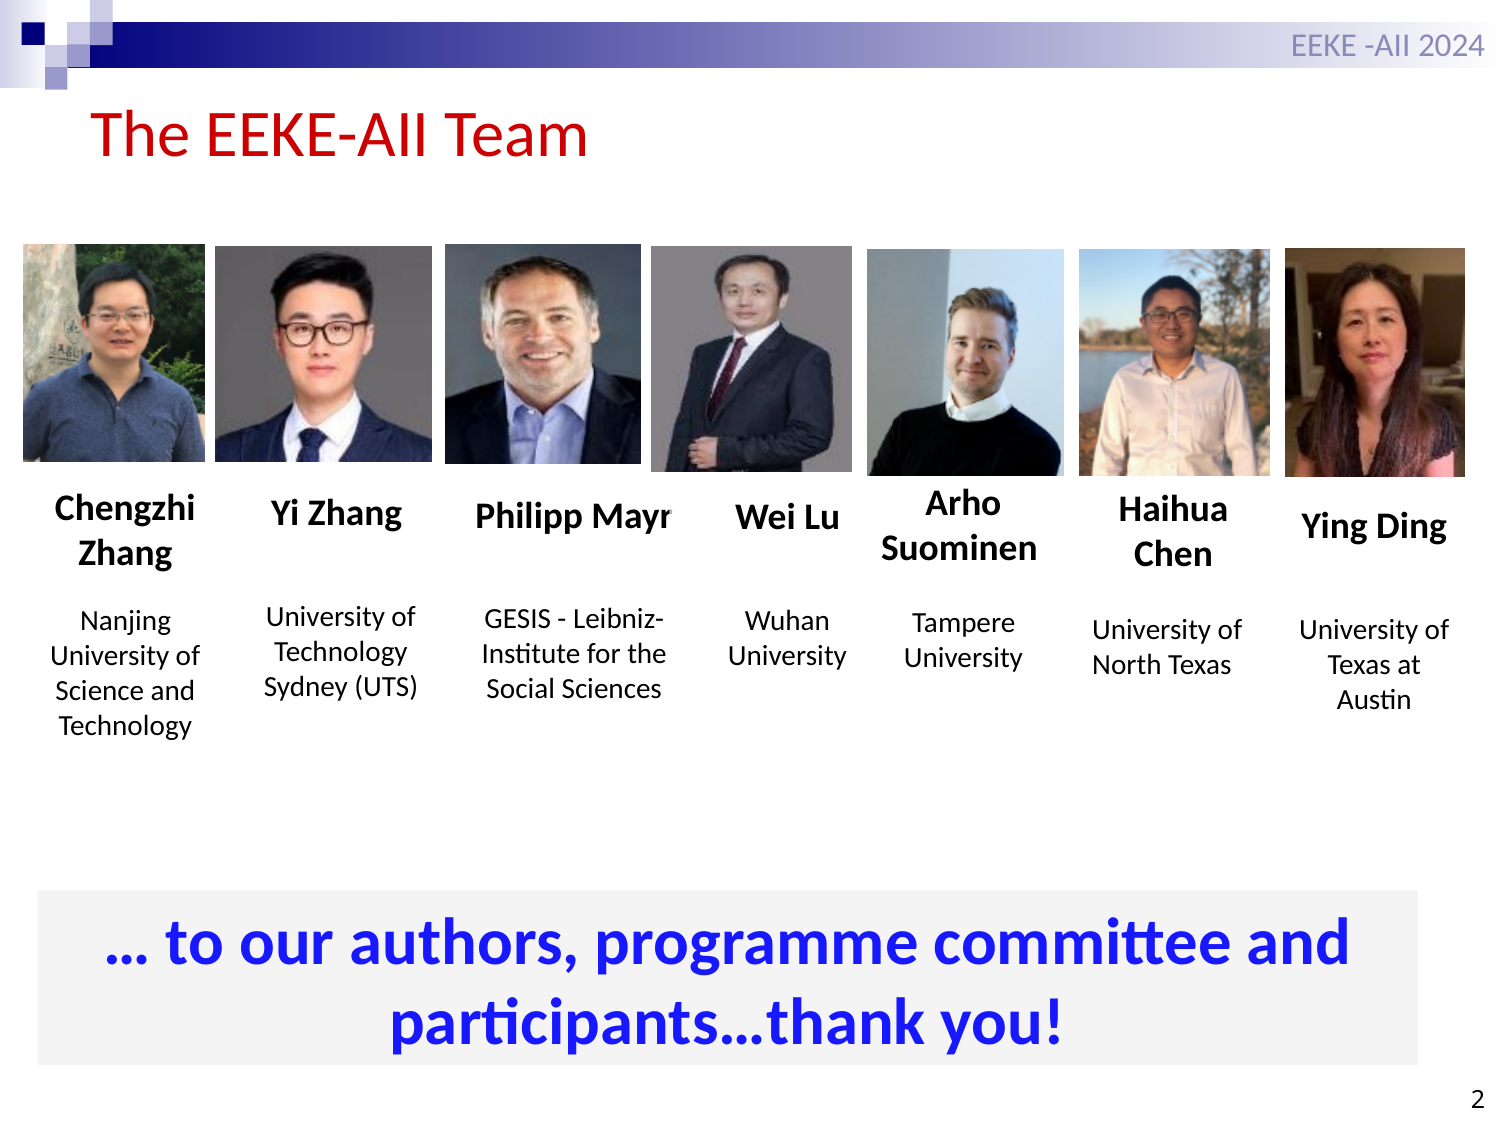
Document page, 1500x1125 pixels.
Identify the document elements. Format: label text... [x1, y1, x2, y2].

text_box Yi Zhang University of Technology Sydney (UTS) [225, 480, 457, 710]
text_box Haihua Chen University of North Texas [1077, 482, 1270, 688]
text_box Ying Ding University of Texas at Austin [1284, 493, 1465, 723]
text_box Chengzhi Zhang Nanjing University of Science and Technology [16, 475, 235, 749]
text_box Philipp Mayr GESIS - Leibniz-Institute for the Social Sciences [447, 483, 702, 713]
picture [651, 246, 853, 472]
picture [867, 249, 1064, 476]
picture [214, 246, 433, 462]
title The EEKE-AII Team [75, 75, 1500, 185]
text_box Arho Suominen Tampere University [865, 482, 1062, 681]
slide_number 2 [1149, 1049, 1500, 1125]
text_box Wei Lu Wuhan University [669, 484, 865, 679]
picture [1285, 248, 1465, 478]
picture [1079, 248, 1271, 476]
text_box EEKE -AII 2024 [112, 15, 1500, 71]
picture [445, 244, 641, 465]
text_box … to our authors, programme committee and participants…thank you! [37, 890, 1418, 1066]
picture [23, 244, 205, 462]
